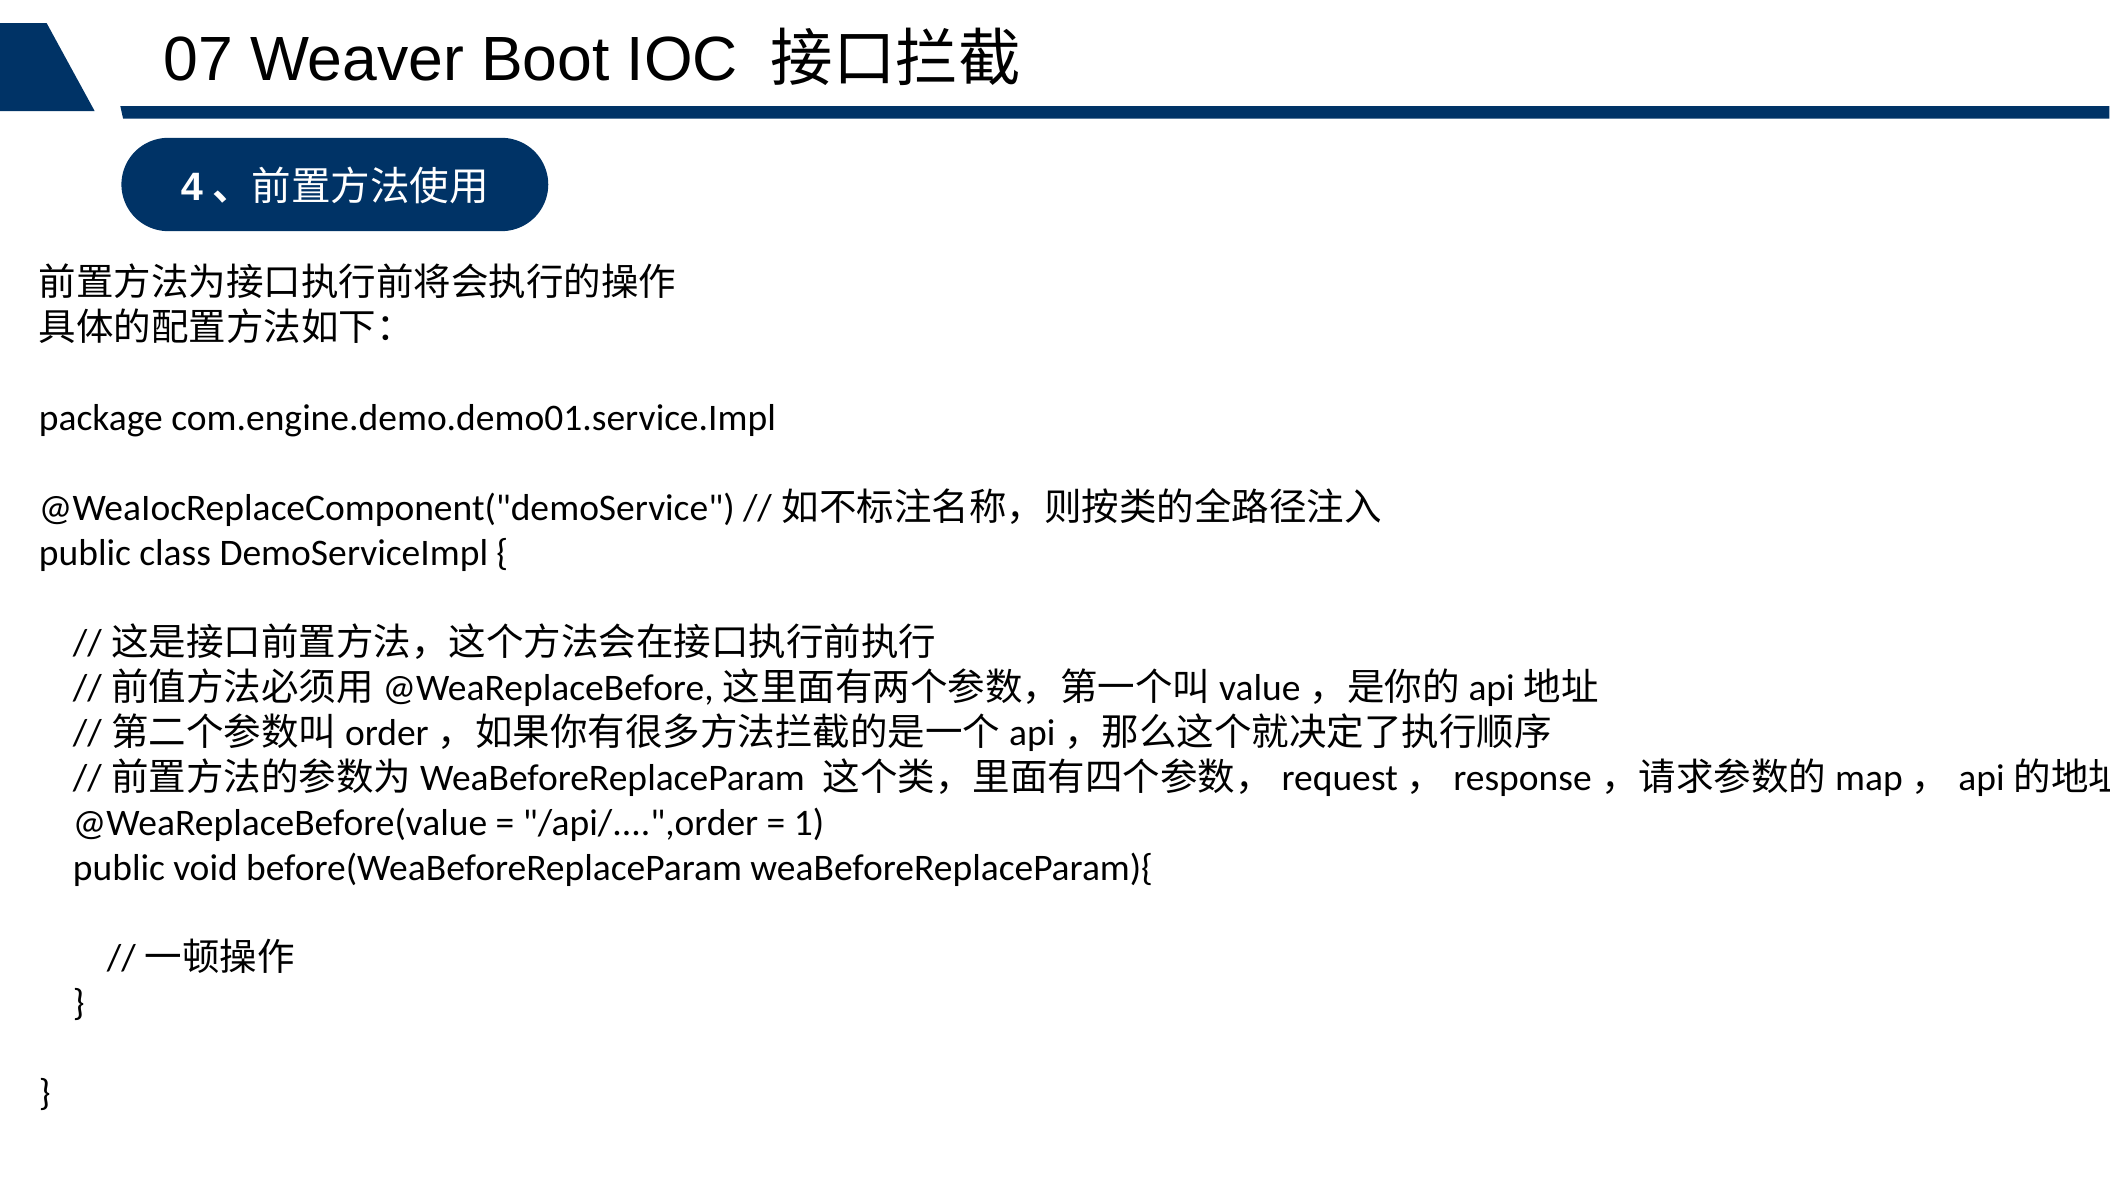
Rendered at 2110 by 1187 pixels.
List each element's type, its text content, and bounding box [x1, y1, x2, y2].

text_box 4、前置方法使用 [120, 136, 550, 233]
text_box 07 Weaver Boot IOC 接口拦截 [94, 18, 1449, 94]
text_box [119, 104, 2110, 120]
text_box [0, 22, 97, 113]
text_box 前置方法为接口执行前将会执行的操作 具体的配置方法如下： package com.engine.demo.demo01.service.Impl @WeaIocReplaceComponent("demoService") //如不标注名称，则按类的全路径注入 public class DemoServiceImpl { //这是接口前置方法，这个方法会在接口执行前执行 //前值方法必须用@WeaReplaceBefore,这里面有两个参数，第一个叫value，是你的api地址 //第二个参数叫order，如果你有很多方法拦截的是一个api，那么这个就决定了执行顺序 //前置方法的参数为WeaBeforeReplaceParam 这个类，里面有四个参数，request，response，请求参数的map，api的地址 @WeaReplaceBefore(value = "/api/....",order = 1) public void before(WeaBeforeReplaceParam weaBeforeReplaceParam){ //一顿操作 } } [24, 250, 2110, 1121]
